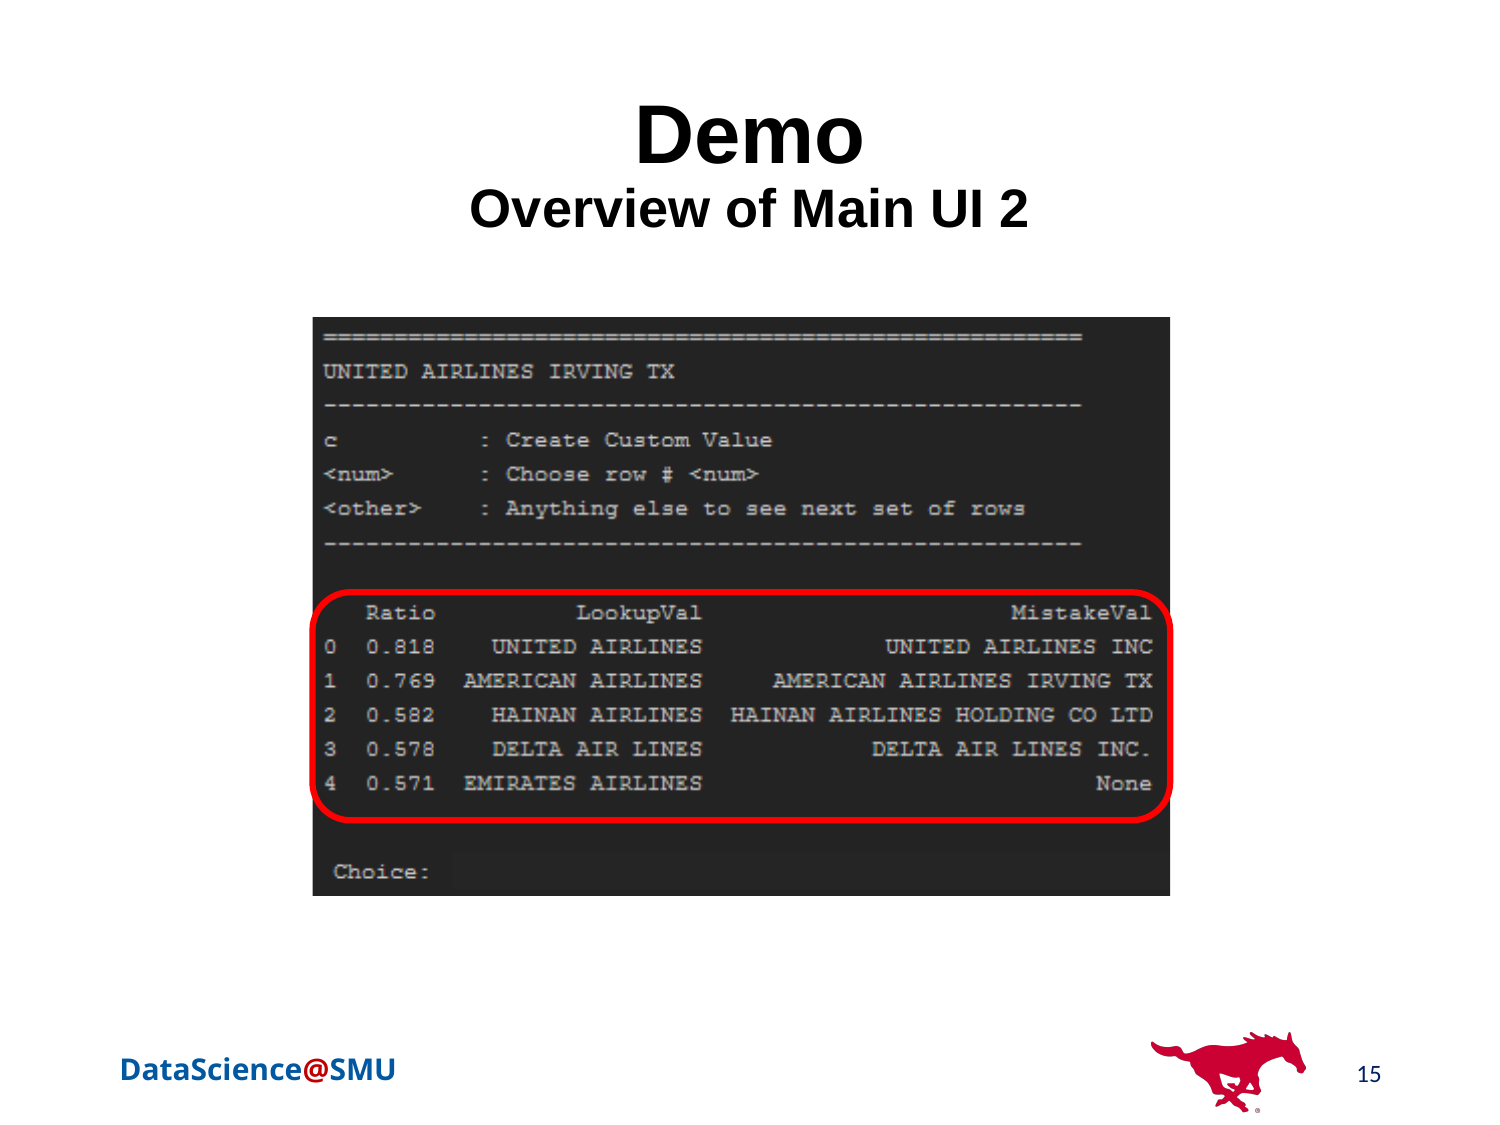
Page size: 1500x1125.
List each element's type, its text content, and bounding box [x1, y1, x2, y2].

picture [1151, 1103, 1306, 1113]
picture [1151, 1032, 1306, 1042]
slide_number 15 [1059, 1042, 1397, 1103]
picture [312, 316, 1171, 896]
title Demo Overview of Main UI 2 [103, 56, 1397, 275]
